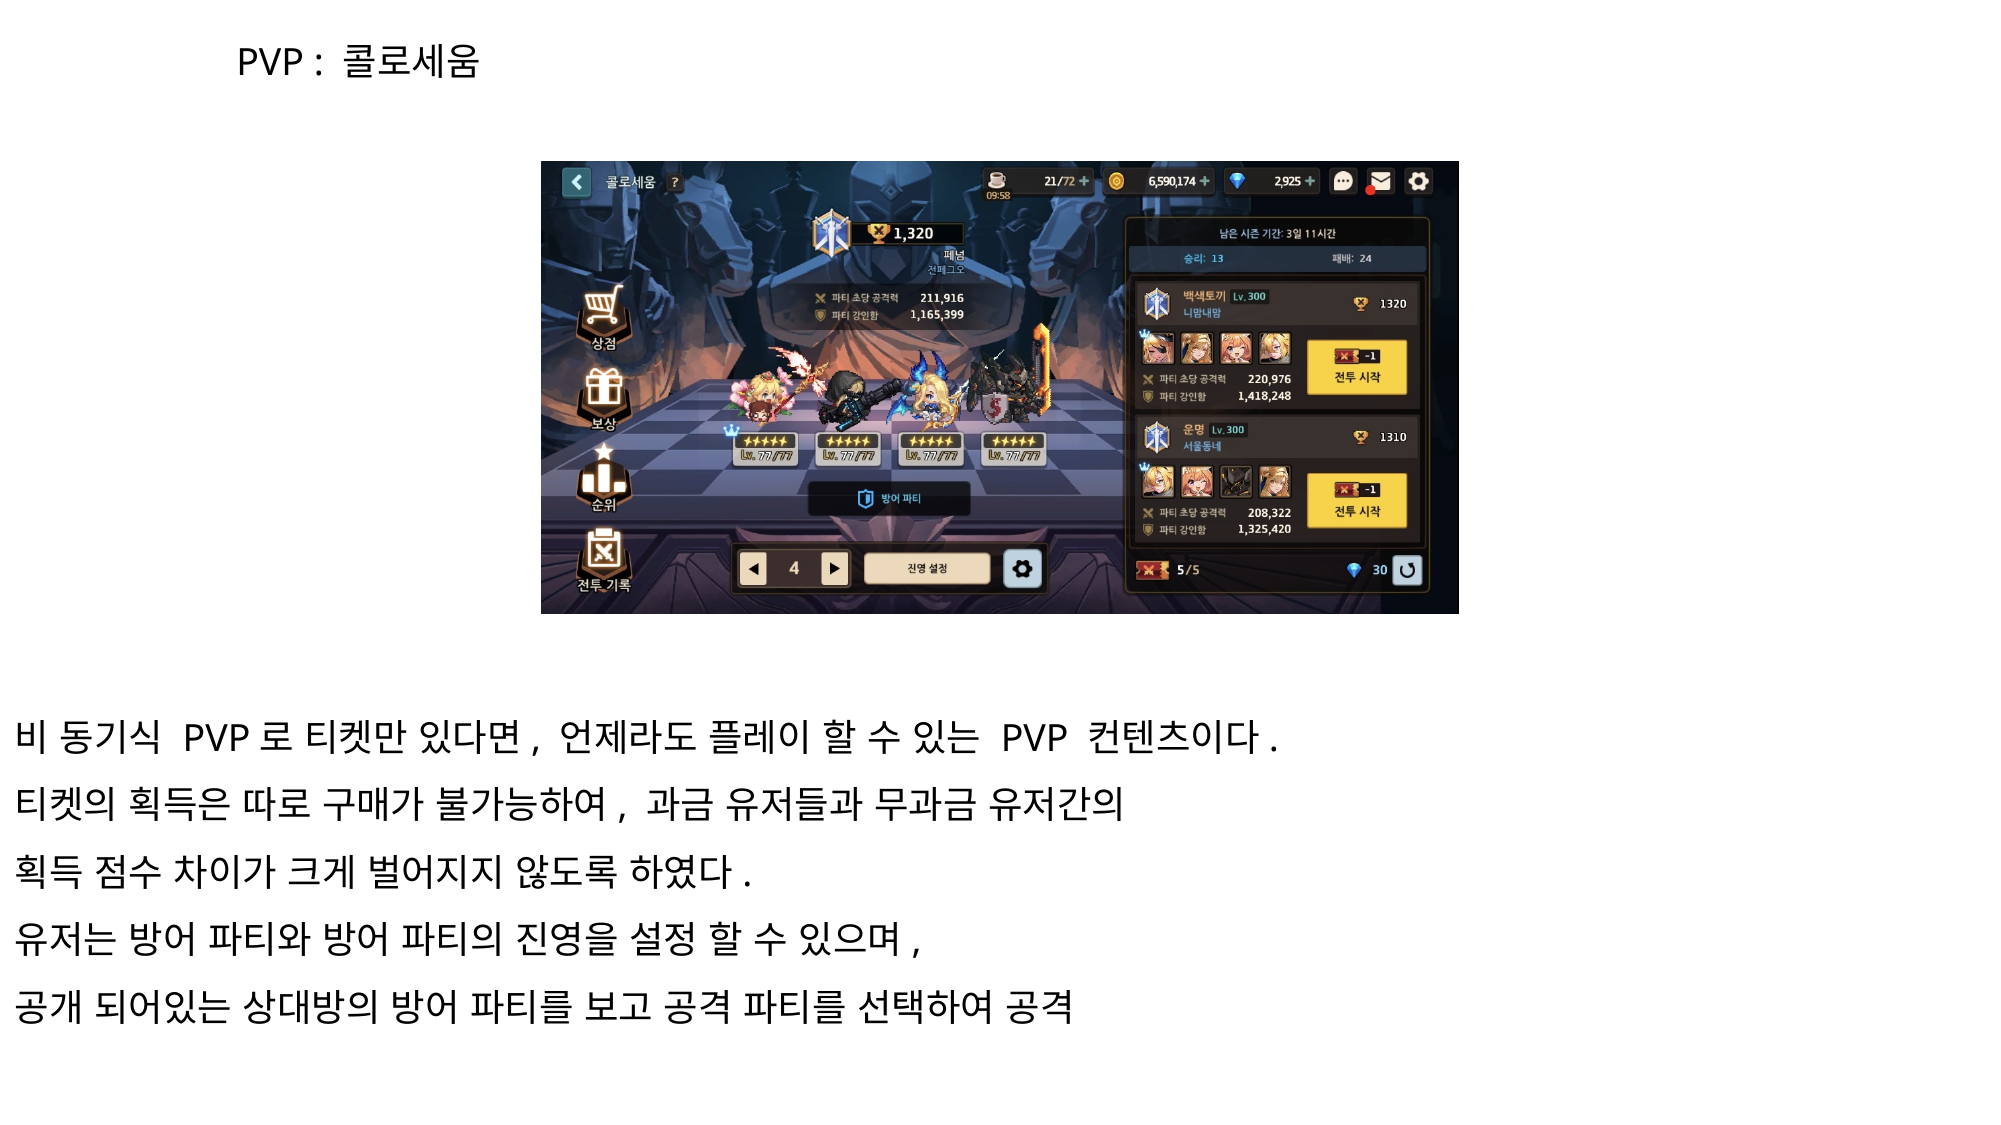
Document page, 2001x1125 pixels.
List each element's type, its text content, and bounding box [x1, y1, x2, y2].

text_box 비 동기식 PVP로 티켓만 있다면, 언제라도 플레이 할 수 있는 PVP 컨텐츠이다. 티켓의 획득은 따로 구매가 불가능하여, 과금 유저들과 무과금 유저간의 획득 점수 차이가 크게 벌어지지 않도록 하였다. 유저는 방어 파티와 방어 파티의 진영을 설정 할 수 있으며, 공개 되어있는 상대방의 방어 파티를 보고 공격 파티를 선택하여 공격 [0, 684, 2000, 1037]
picture [541, 161, 1459, 614]
text_box PVP : 콜로세움 [221, 30, 931, 91]
